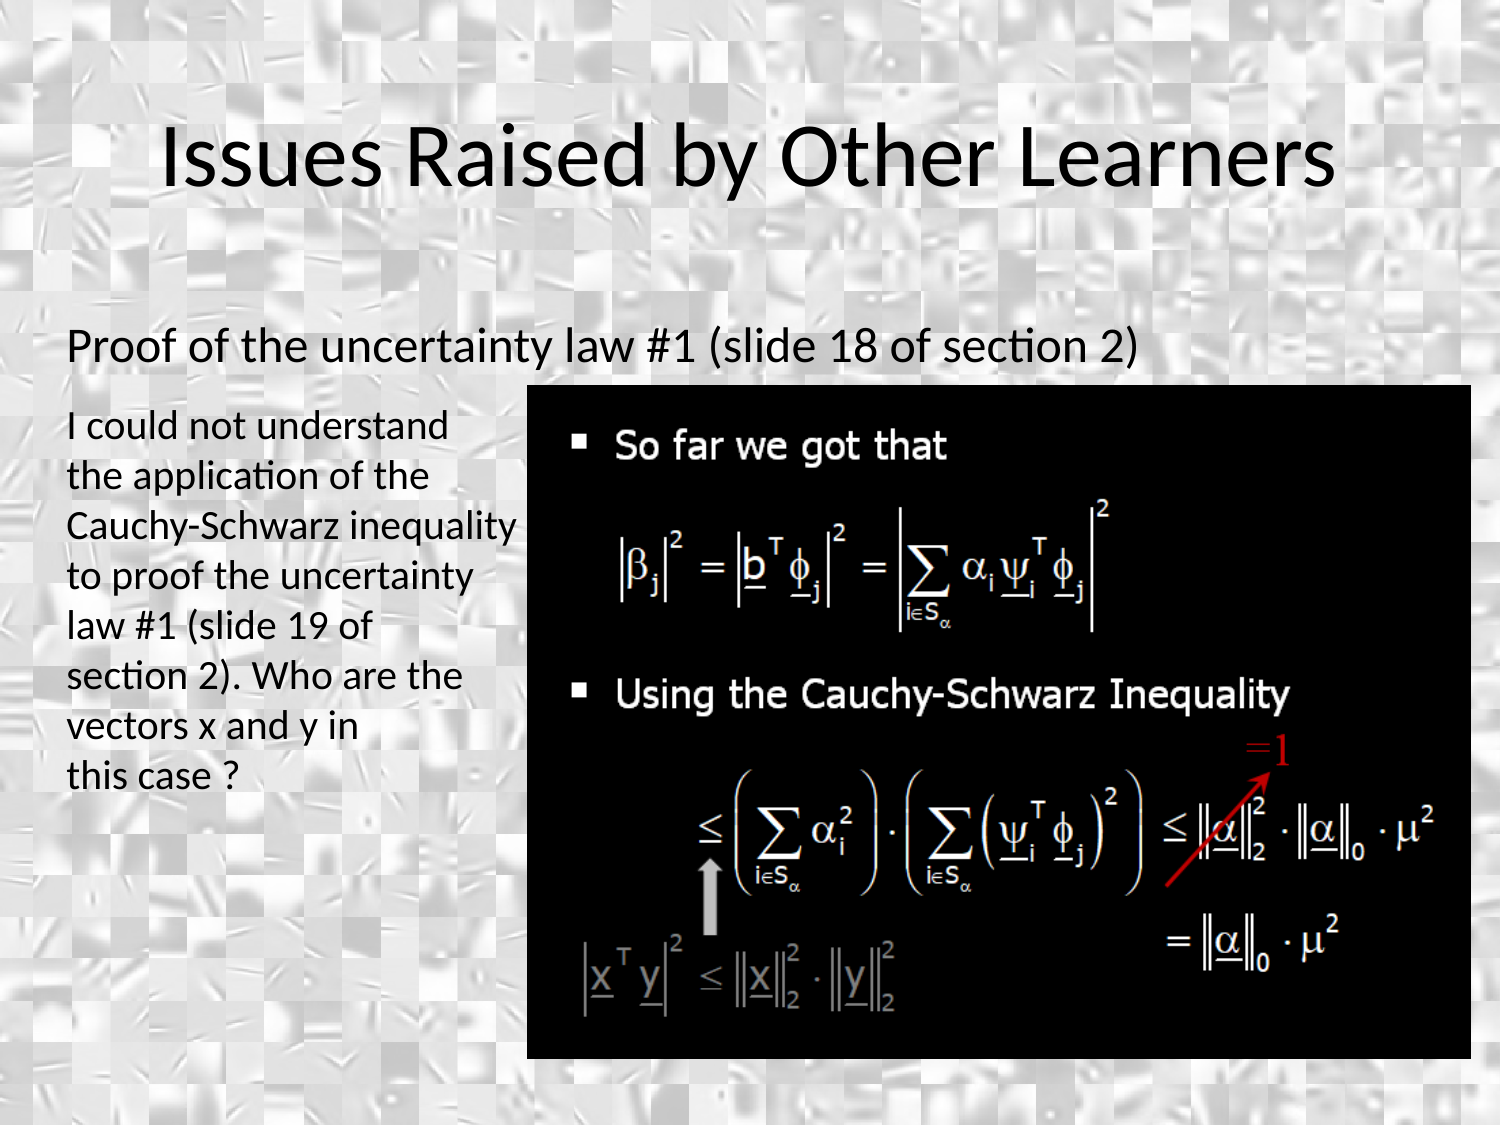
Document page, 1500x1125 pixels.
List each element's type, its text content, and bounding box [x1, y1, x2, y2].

text_box Proof of the uncertainty law #1 (slide 18 of section 2) I could not understand the application of the Cauchy-Schwarz inequality to proof the uncertainty law #1 (slide 19 of section 2). Who are the vectors x and y in this case ? [51, 305, 1388, 806]
text_box [0, 0, 1500, 1125]
picture [526, 385, 1471, 1059]
text_box Issues Raised by Other Learners [74, 56, 1425, 244]
